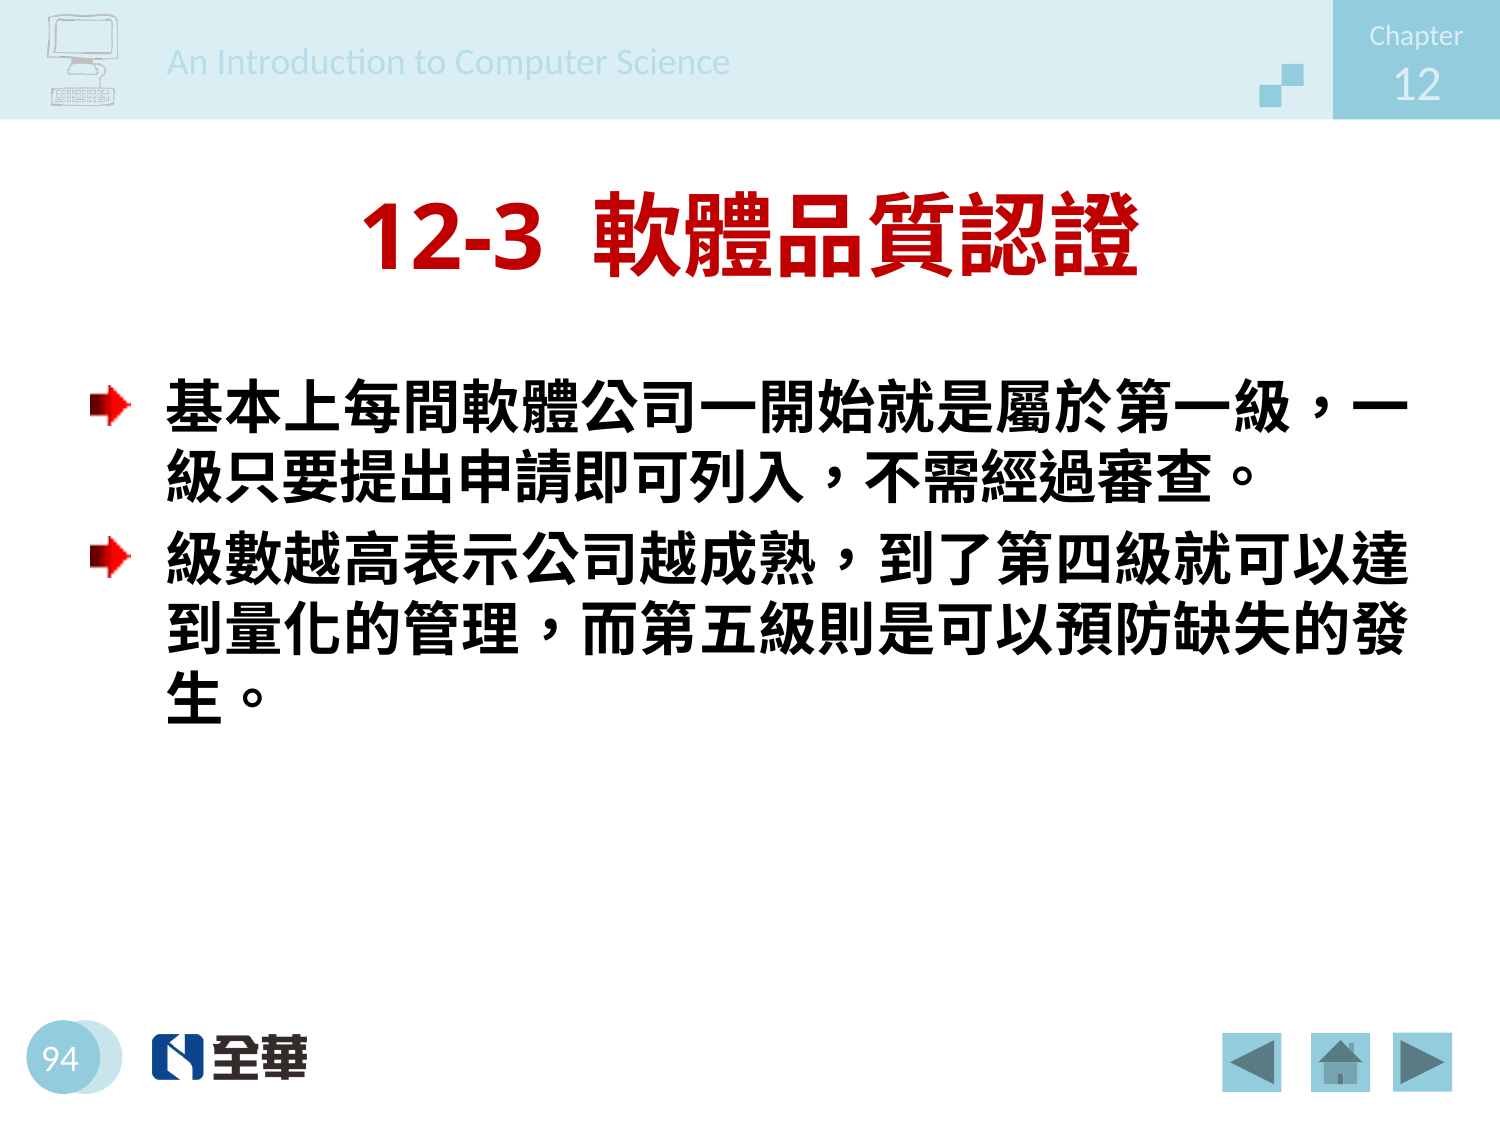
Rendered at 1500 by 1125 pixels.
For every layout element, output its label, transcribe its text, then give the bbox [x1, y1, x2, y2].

list 基本上每間軟體公司一開始就是屬於第一級，一級只要提出申請即可列入，不需經過審查。 級數越高表示公司越成熟，到了第四級就可以達到量化的管理，而第五級則是可以預防缺失的發生。 [75, 363, 1425, 1005]
picture [152, 1034, 307, 1080]
picture [90, 536, 131, 578]
picture [90, 385, 131, 426]
picture [47, 14, 118, 106]
title 12-3 軟體品質認證 [75, 138, 1425, 327]
